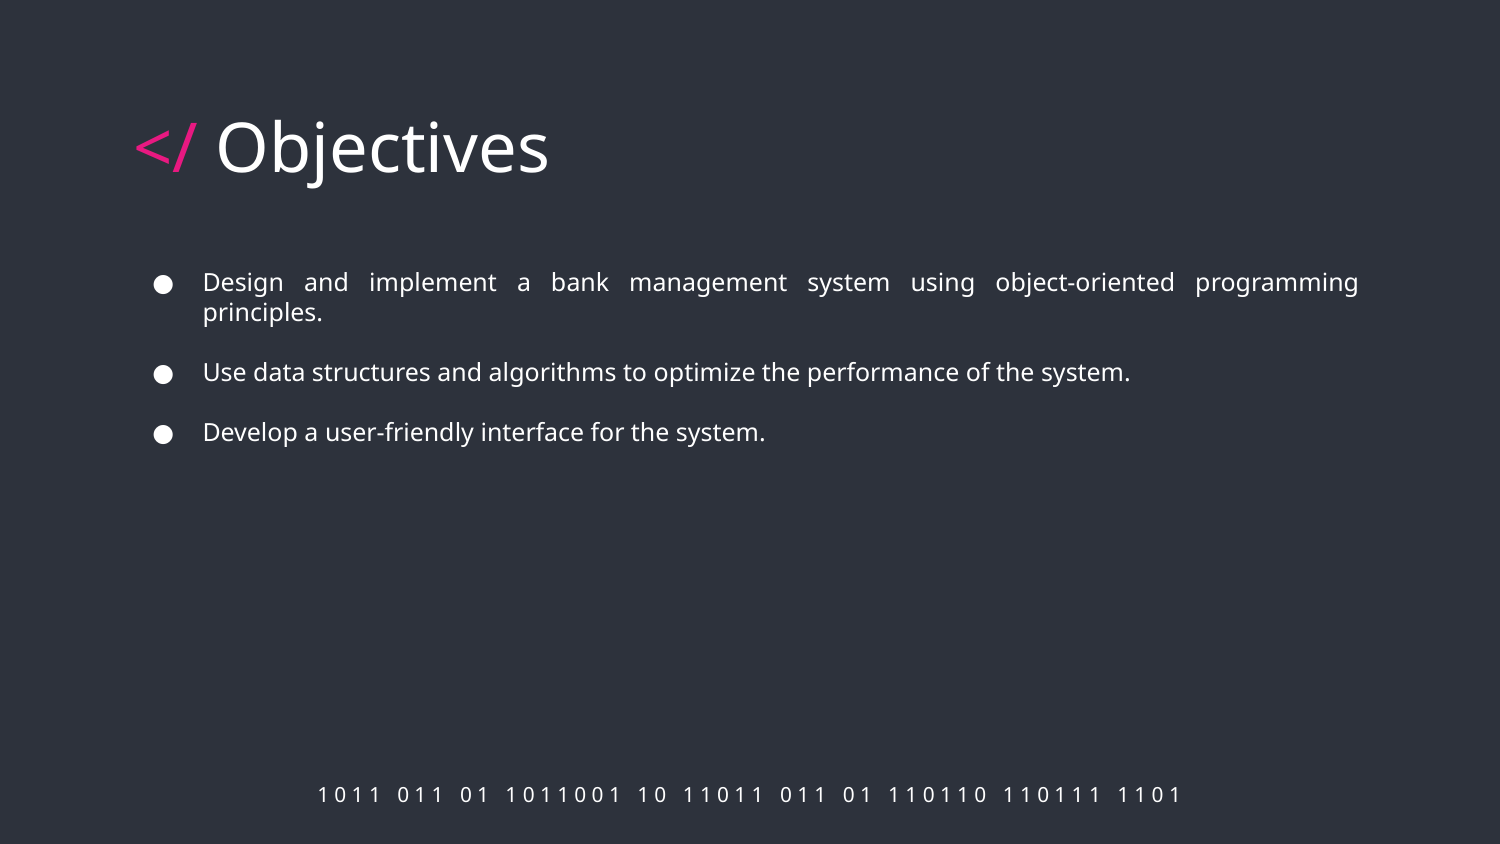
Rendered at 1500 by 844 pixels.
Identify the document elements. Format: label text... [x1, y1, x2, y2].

title </ Objectives [118, 88, 1382, 252]
list Design and implement a bank management system using object-oriented programming principles. Use data structures and algorithms to optimize the performance of the system. Develop a user-friendly interface for the system. [112, 221, 1377, 646]
